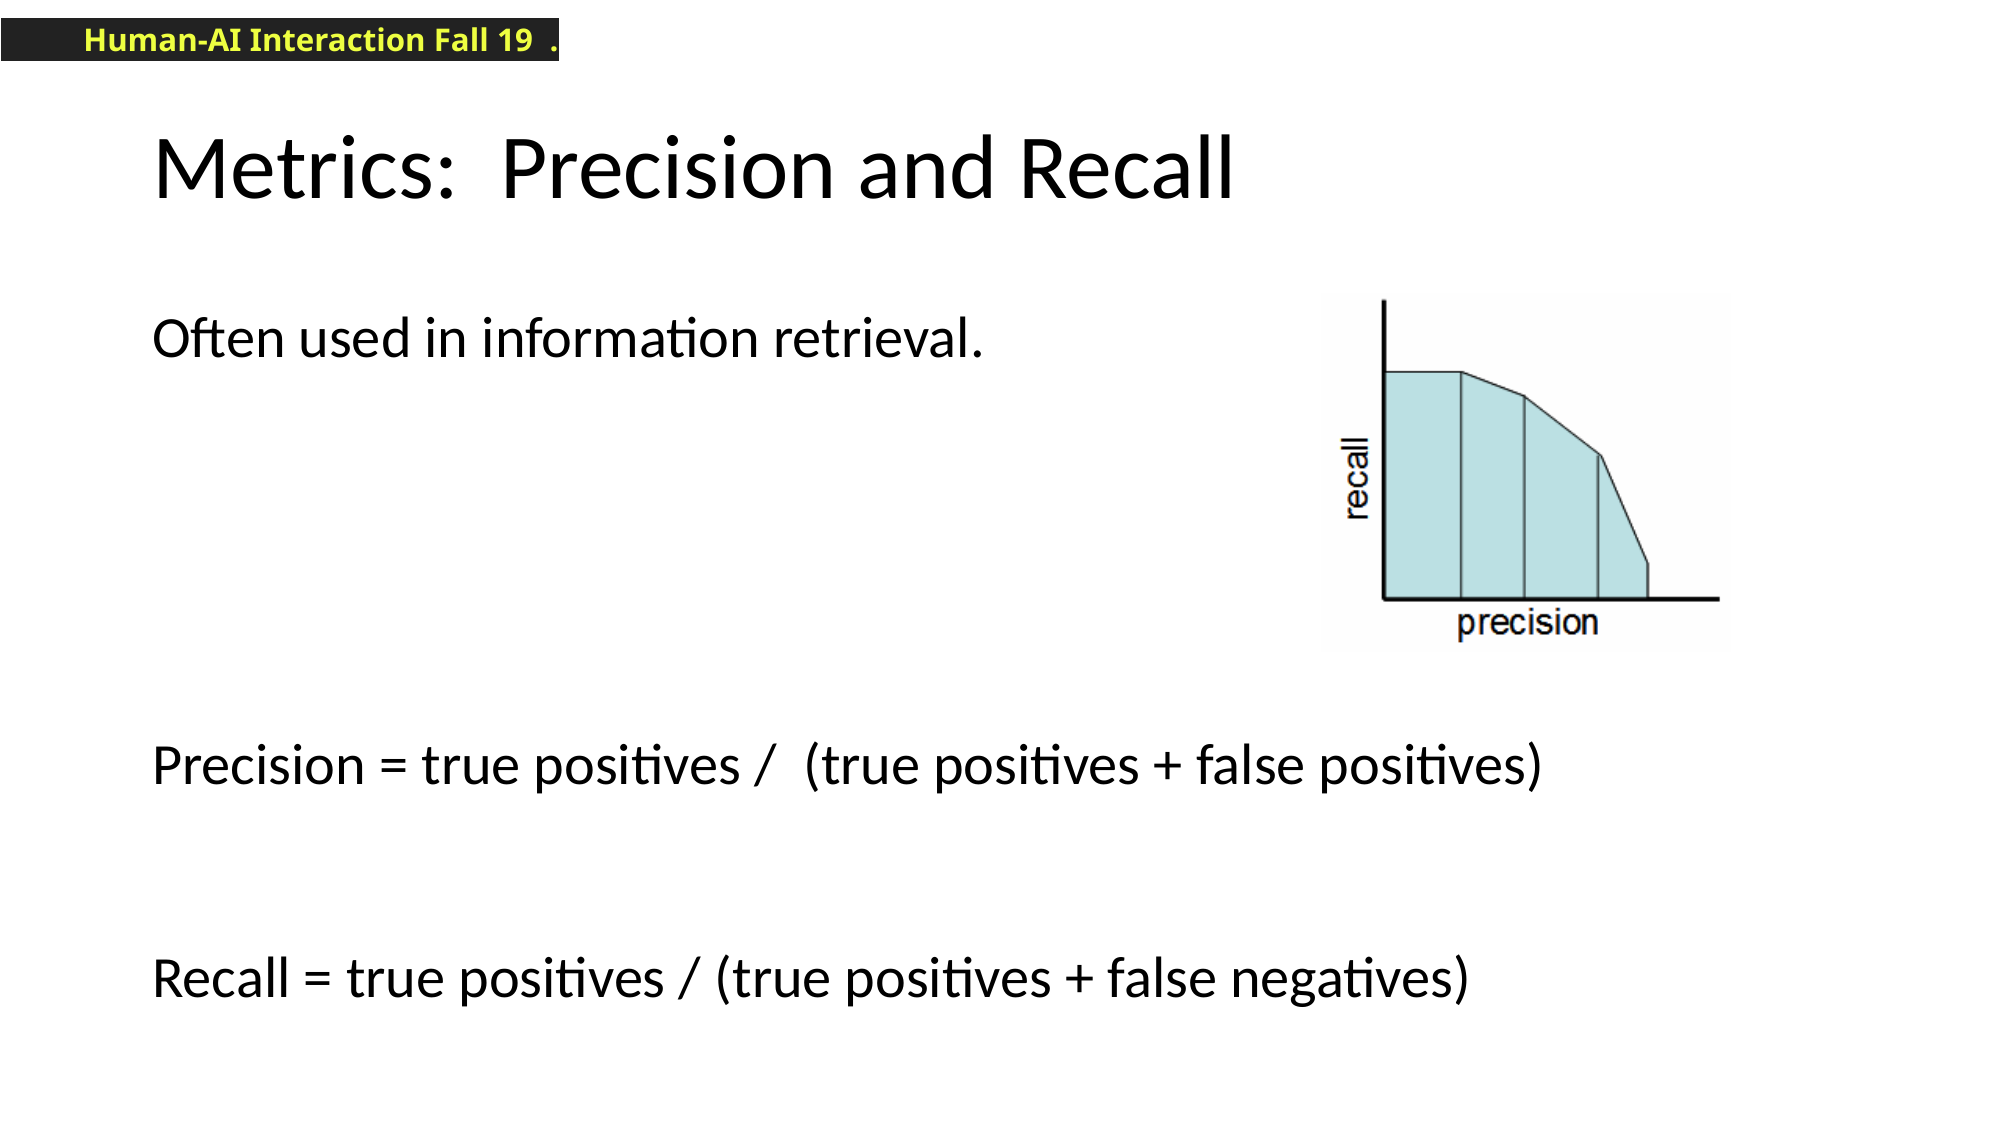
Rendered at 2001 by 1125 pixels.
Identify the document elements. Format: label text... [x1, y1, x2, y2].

picture [1321, 293, 1731, 652]
list Often used in information retrieval. Precision = true positives / (true positives + false positives) Recall = true positives / (true positives + false negatives) [137, 299, 1863, 1014]
title Metrics: Precision and Recall [137, 59, 1863, 278]
